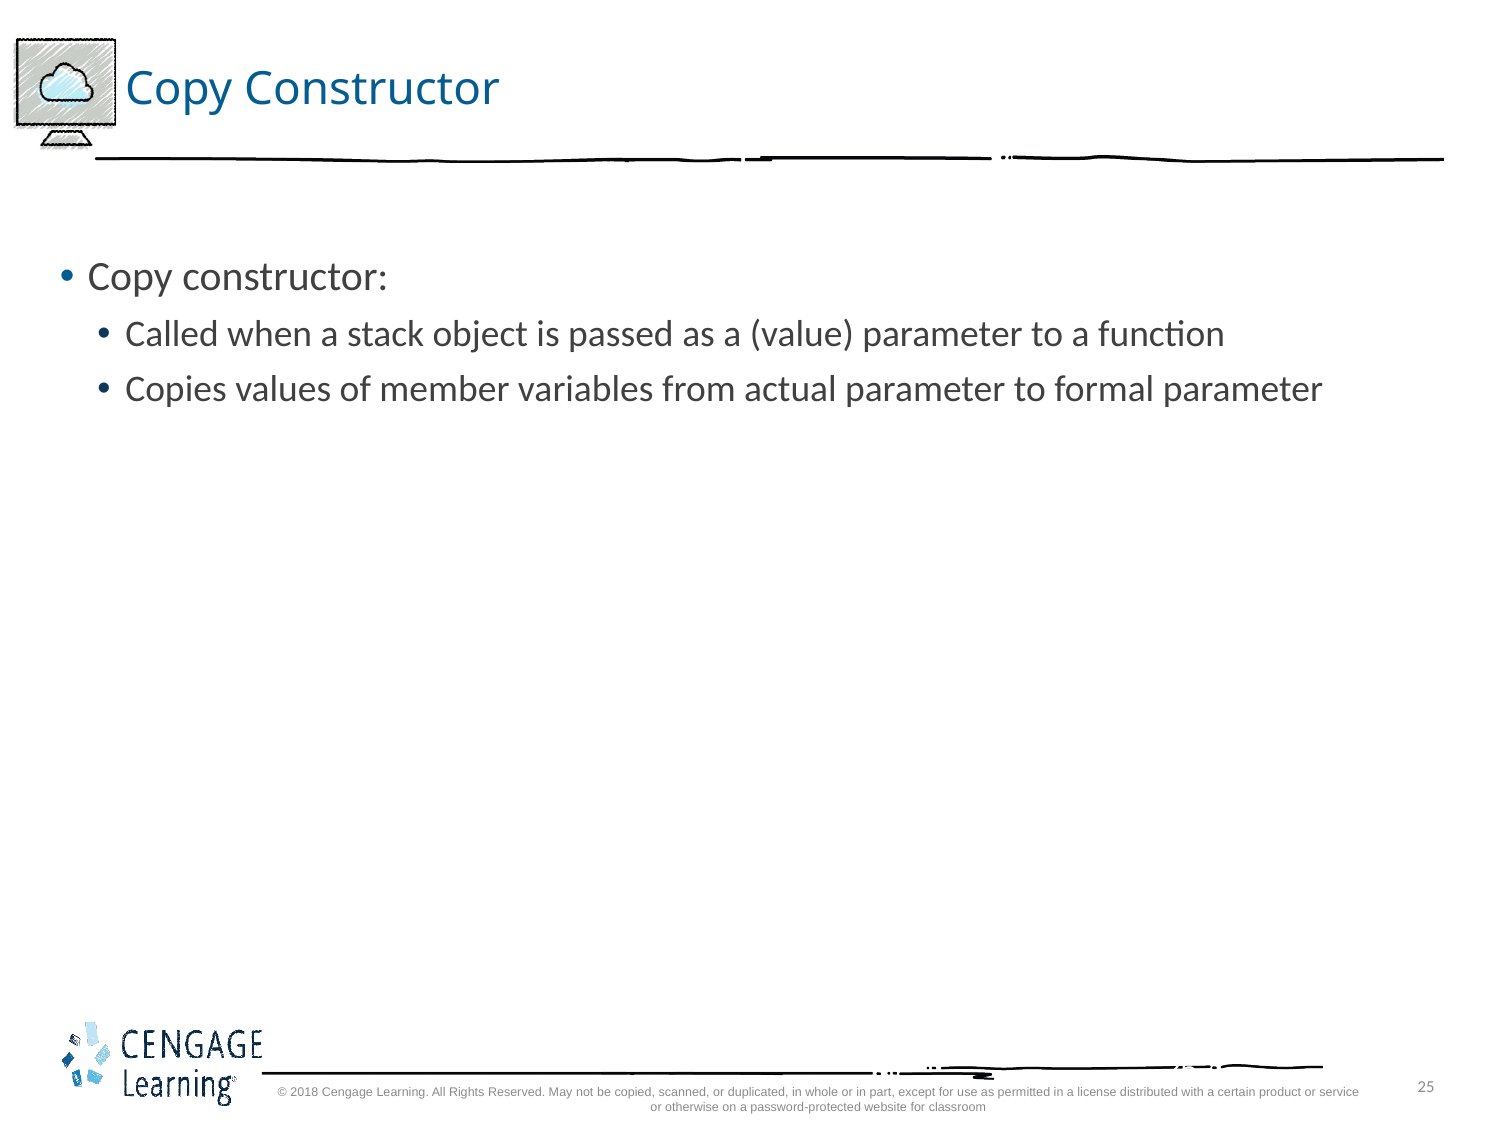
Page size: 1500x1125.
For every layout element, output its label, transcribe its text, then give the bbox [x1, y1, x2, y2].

list Copy constructor: Called when a stack object is passed as a (value) parameter to a function Copies values of member variables from actual parameter to formal parameter [59, 252, 1441, 485]
picture [95, 155, 1444, 163]
slide_number 25 [1149, 1042, 1500, 1103]
footer © 2018 Cengage Learning. All Rights Reserved. May not be copied, scanned, or duplicated, in whole or in part, except for use as permitted in a license distributed with a certain product or service or otherwise on a password-protected website for classroom [261, 1079, 1375, 1120]
title Copy Constructor [125, 66, 1442, 116]
picture [12, 36, 117, 151]
picture [62, 1022, 1149, 1106]
